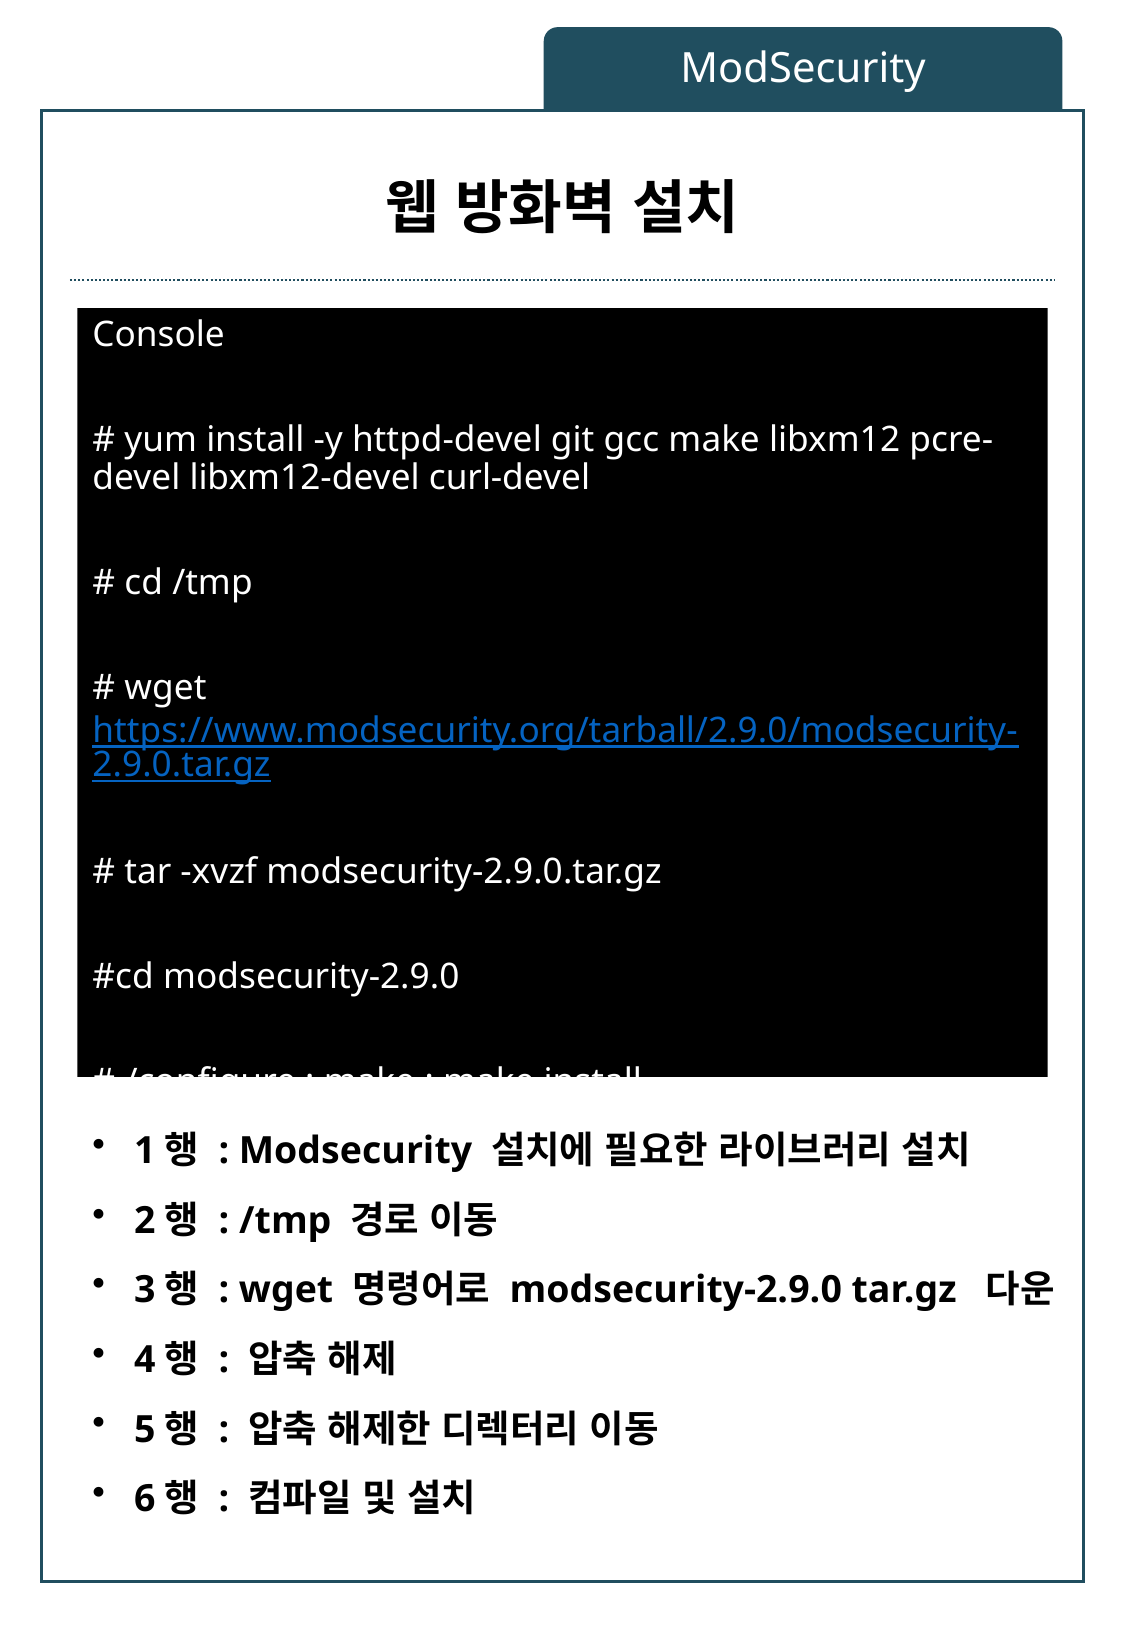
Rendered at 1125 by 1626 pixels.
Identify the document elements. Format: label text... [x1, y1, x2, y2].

list 1행 : Modsecurity 설치에 필요한 라이브러리 설치 2행 : /tmp 경로 이동 3행 : wget 명령어로 modsecurity-2.9.0 tar.gz 다운 4행 : 압축 해제 5행 : 압축 해제한 디렉터리 이동 6행 : 컴파일 및 설치 [77, 1109, 1084, 1559]
text_box [542, 26, 1064, 112]
text_box ModSecurity [560, 35, 1046, 103]
text_box [41, 109, 1084, 1582]
text_box Console # yum install -y httpd-devel git gcc make libxm12 pcre-devel libxm12-devel curl-devel # cd /tmp # wget https://www.modsecurity.org/tarball/2.9.0/modsecurity-2.9.0.tar.gz # tar -xvzf modsecurity-2.9.0.tar.gz #cd modsecurity-2.9.0 #./configure ; make ; make install [77, 308, 1048, 1077]
title 웹 방화벽 설치 [77, 152, 1048, 267]
